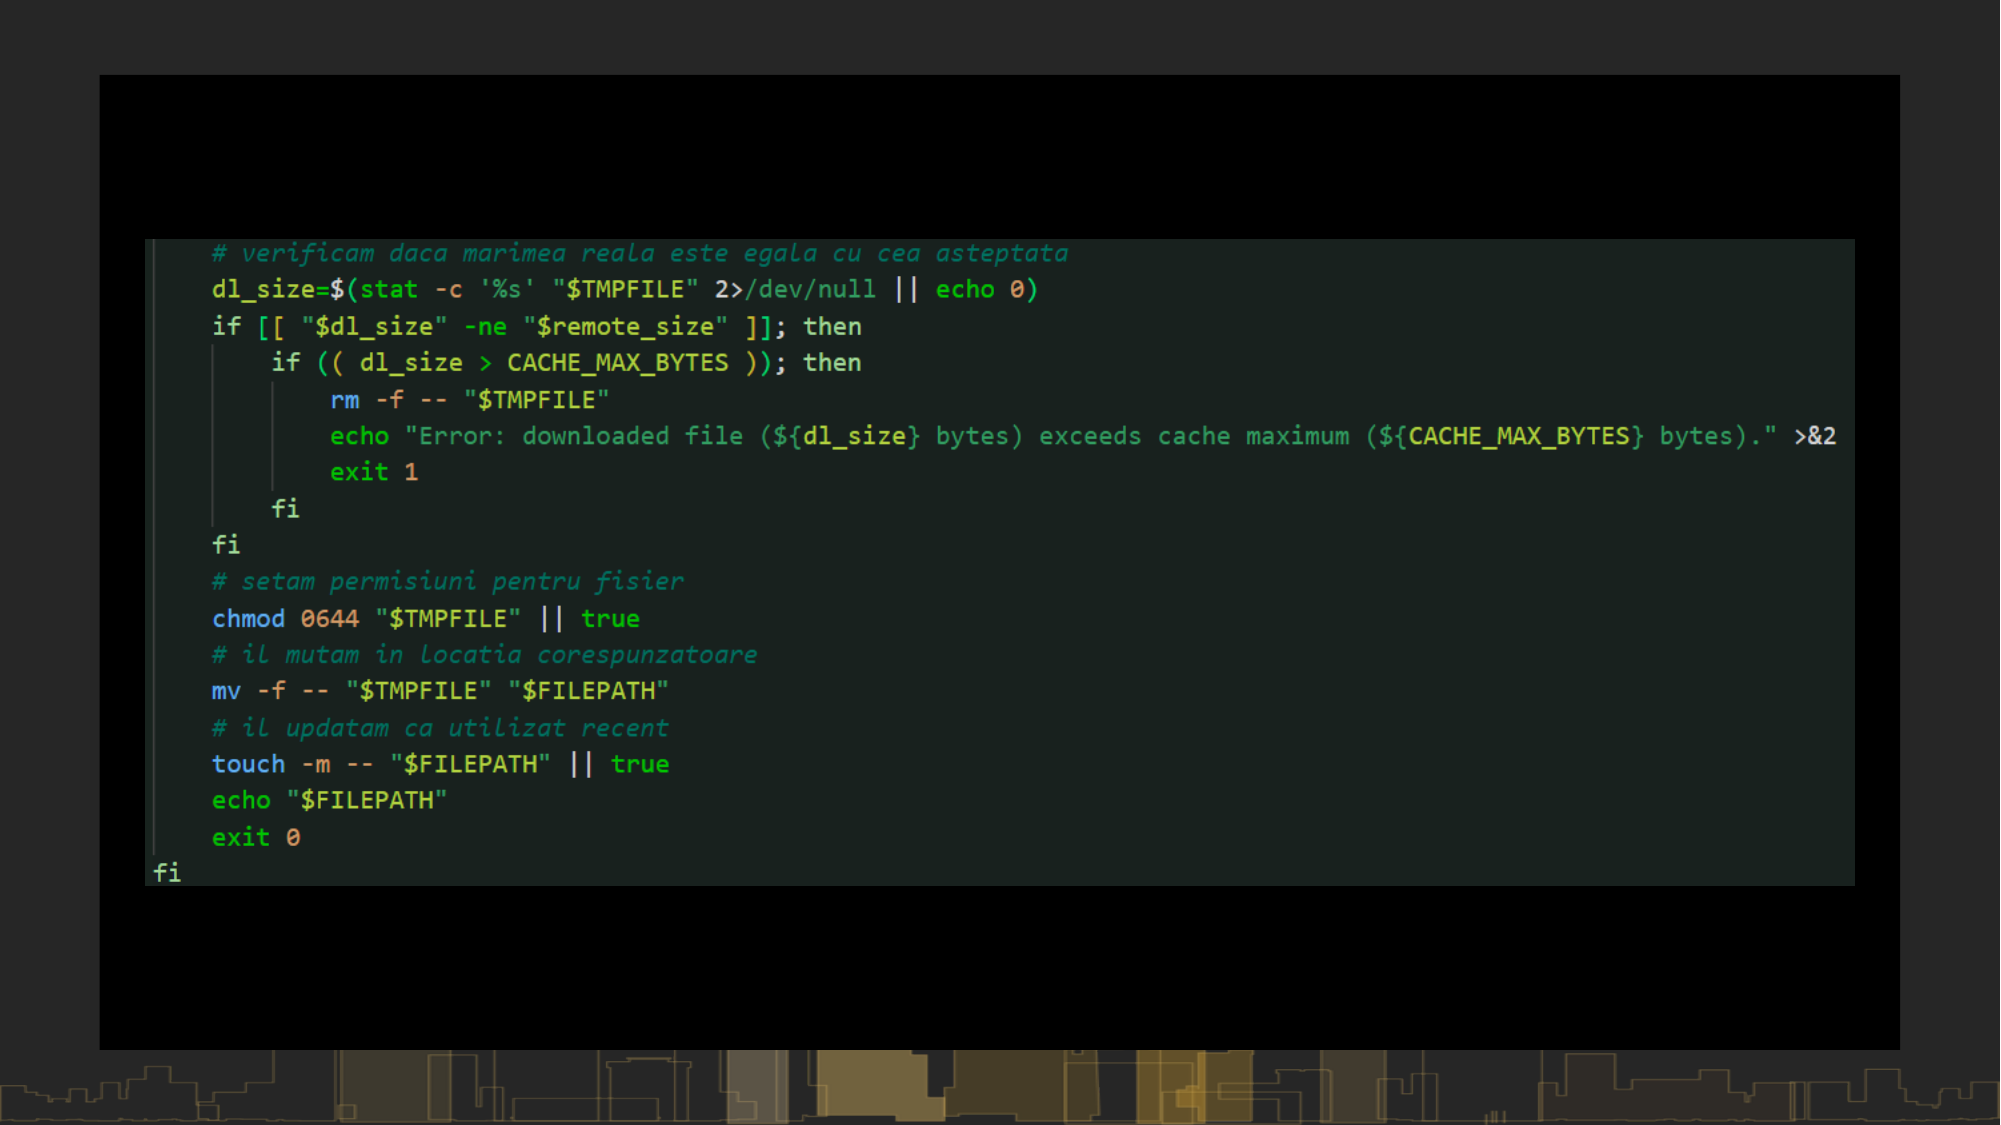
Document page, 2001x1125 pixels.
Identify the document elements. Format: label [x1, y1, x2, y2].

picture [145, 239, 1855, 886]
picture [0, 933, 2000, 1125]
